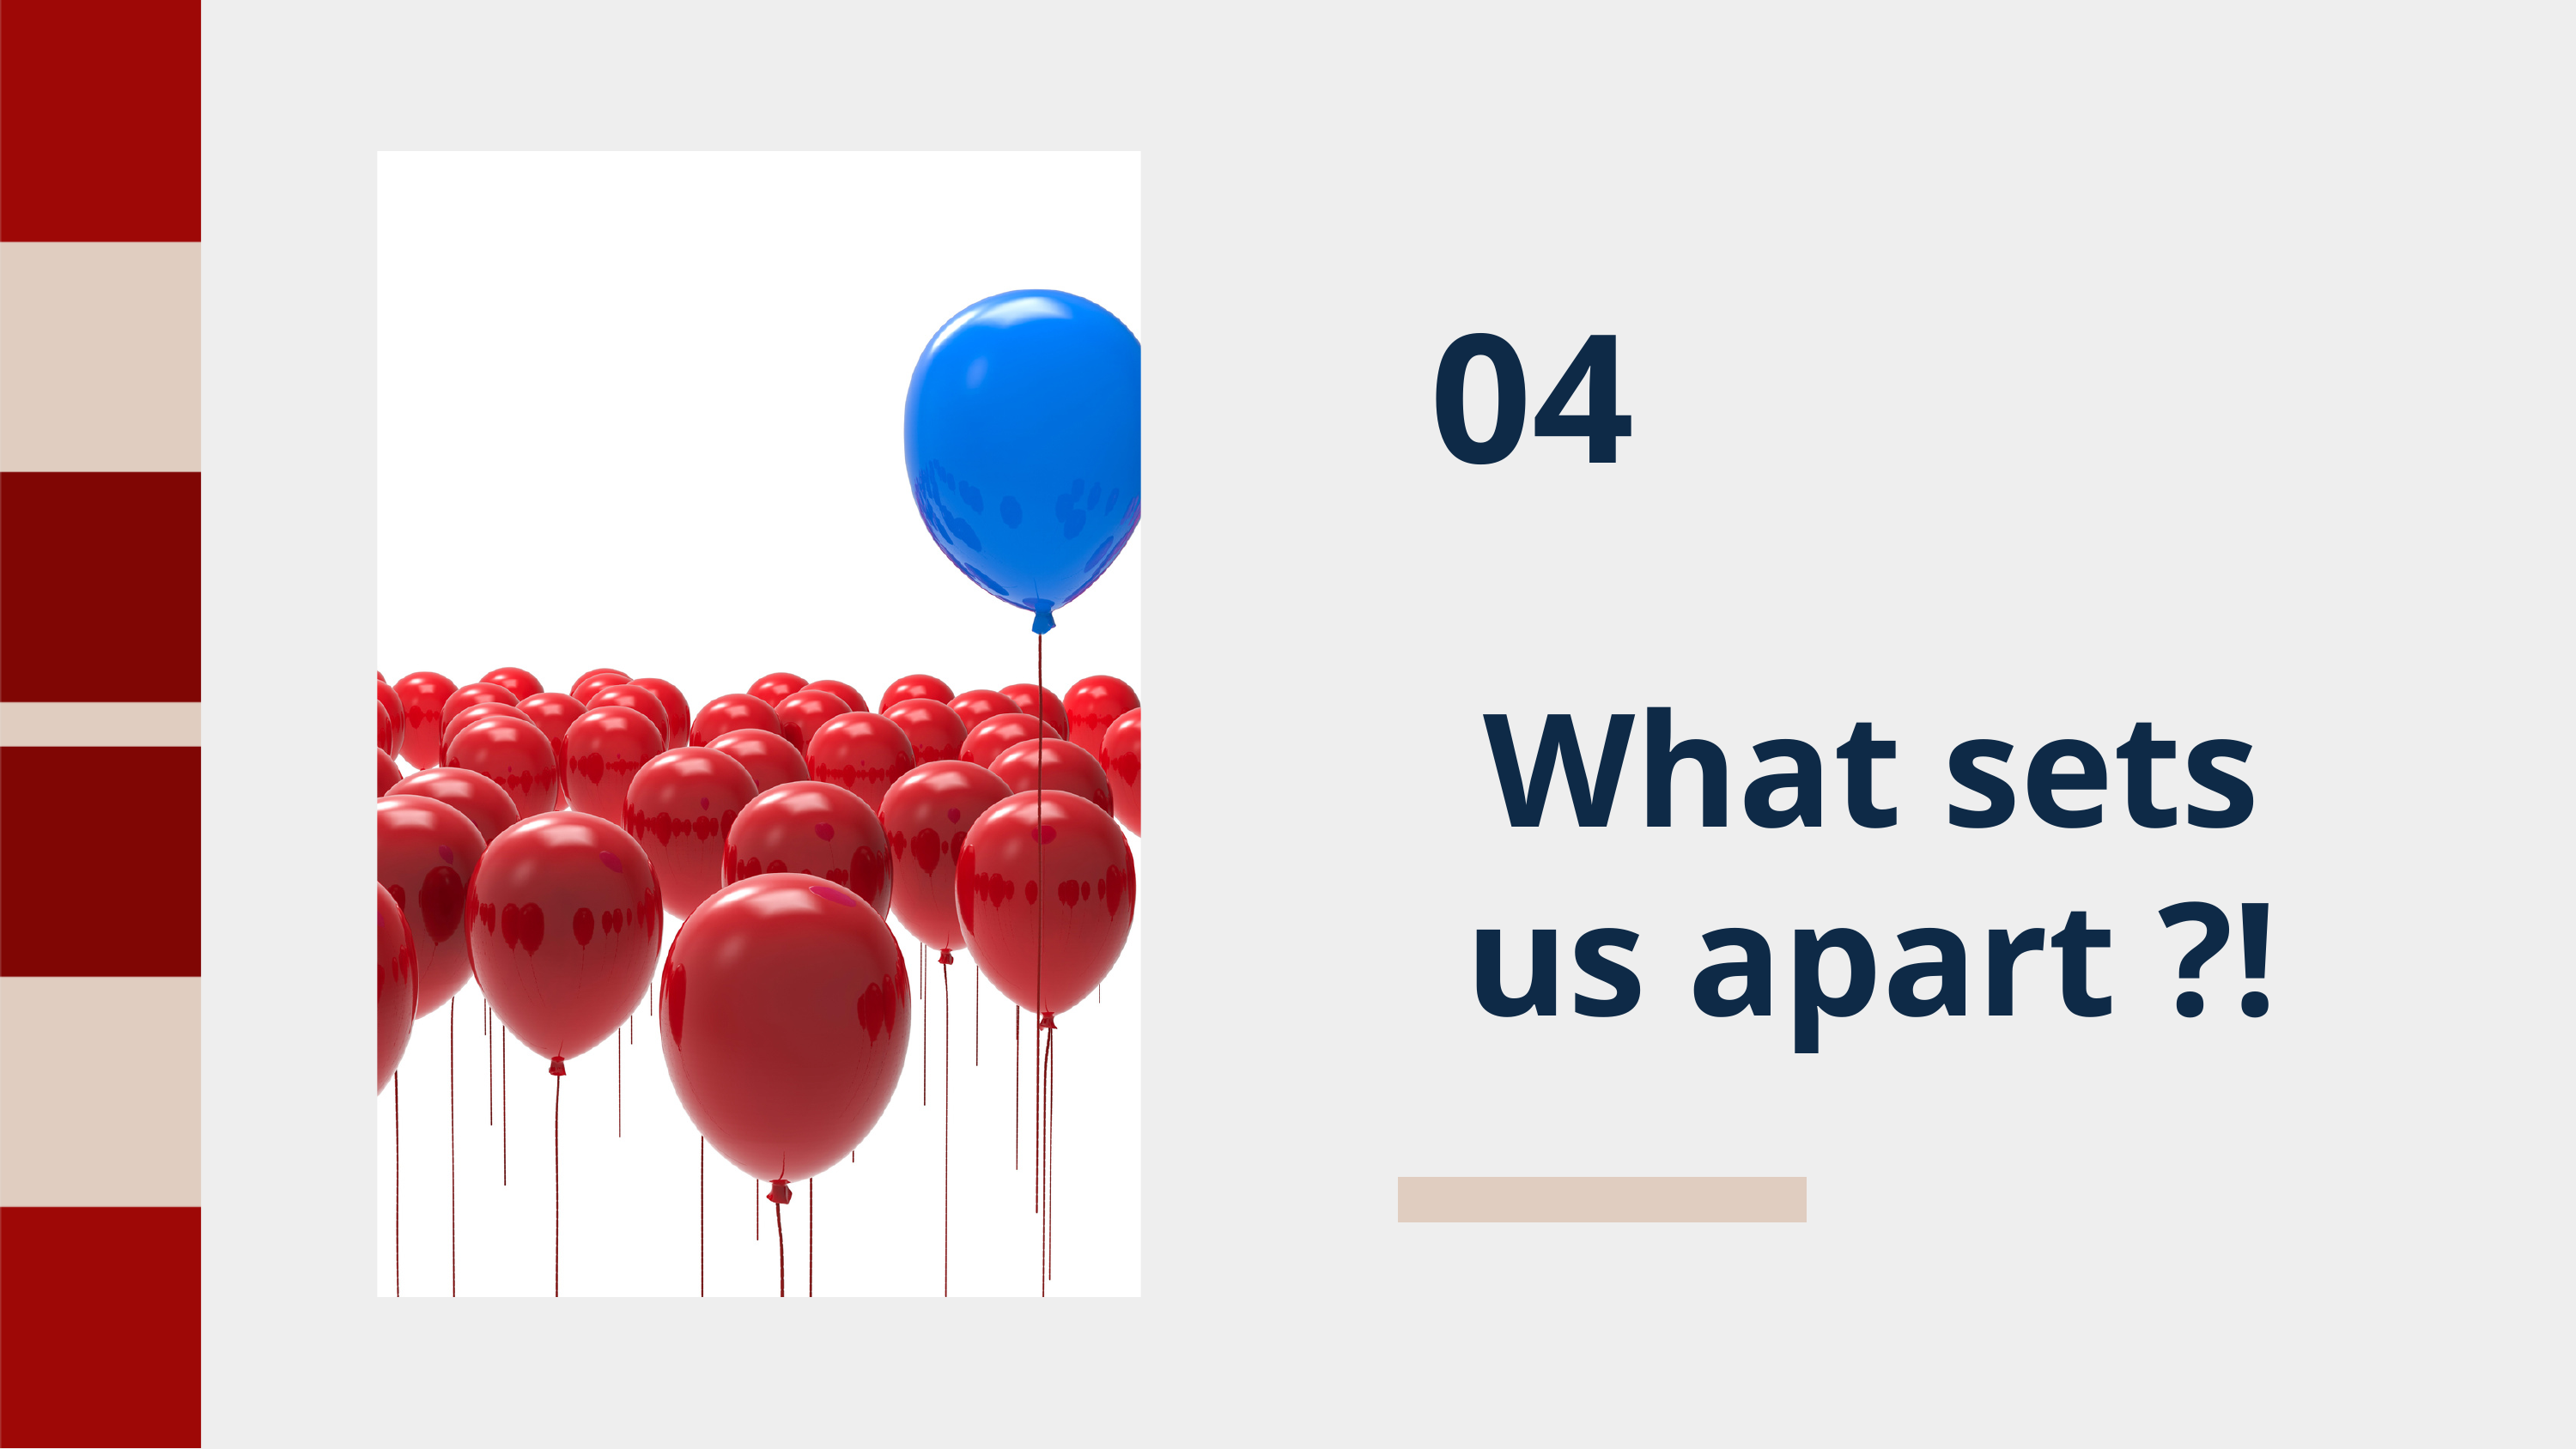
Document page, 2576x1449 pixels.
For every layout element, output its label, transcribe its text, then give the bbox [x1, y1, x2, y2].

text_box 04 [1411, 284, 1655, 500]
text_box What sets us apart ?! [1381, 669, 2362, 1047]
text_box [377, 151, 1141, 1297]
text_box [1398, 1177, 1807, 1223]
text_box [0, 0, 202, 1448]
